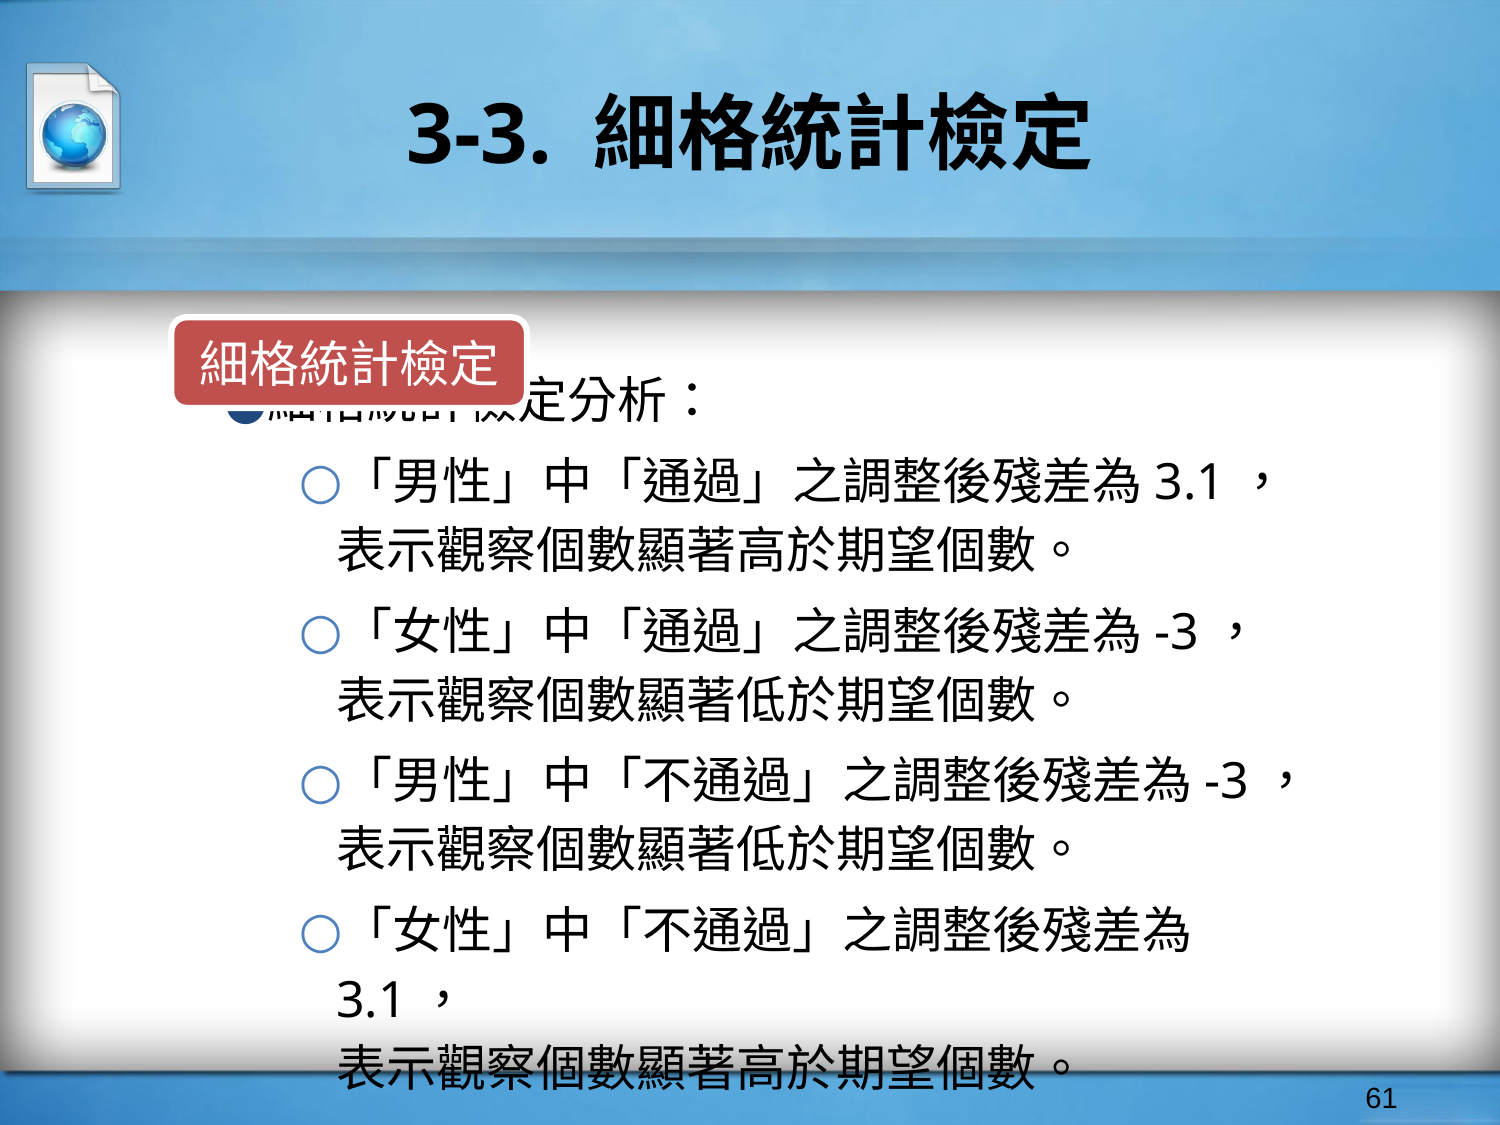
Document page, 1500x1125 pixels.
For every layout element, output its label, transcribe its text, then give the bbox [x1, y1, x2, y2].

list 細格統計檢定分析： 「男性」中「通過」之調整後殘差為3.1， 表示觀察個數顯著高於期望個數。 「女性」中「通過」之調整後殘差為-3， 表示觀察個數顯著低於期望個數。 「男性」中「不通過」之調整後殘差為-3， 表示觀察個數顯著低於期望個數。 「女性」中「不通過」之調整後殘差為3.1， 表示觀察個數顯著高於期望個數。 [171, 390, 1329, 1066]
slide_number ‹#› [1350, 1074, 1488, 1118]
picture [0, 0, 1500, 1125]
title 3-3. 細格統計檢定 [78, 27, 1422, 232]
text_box 細格統計檢定 [171, 317, 527, 408]
